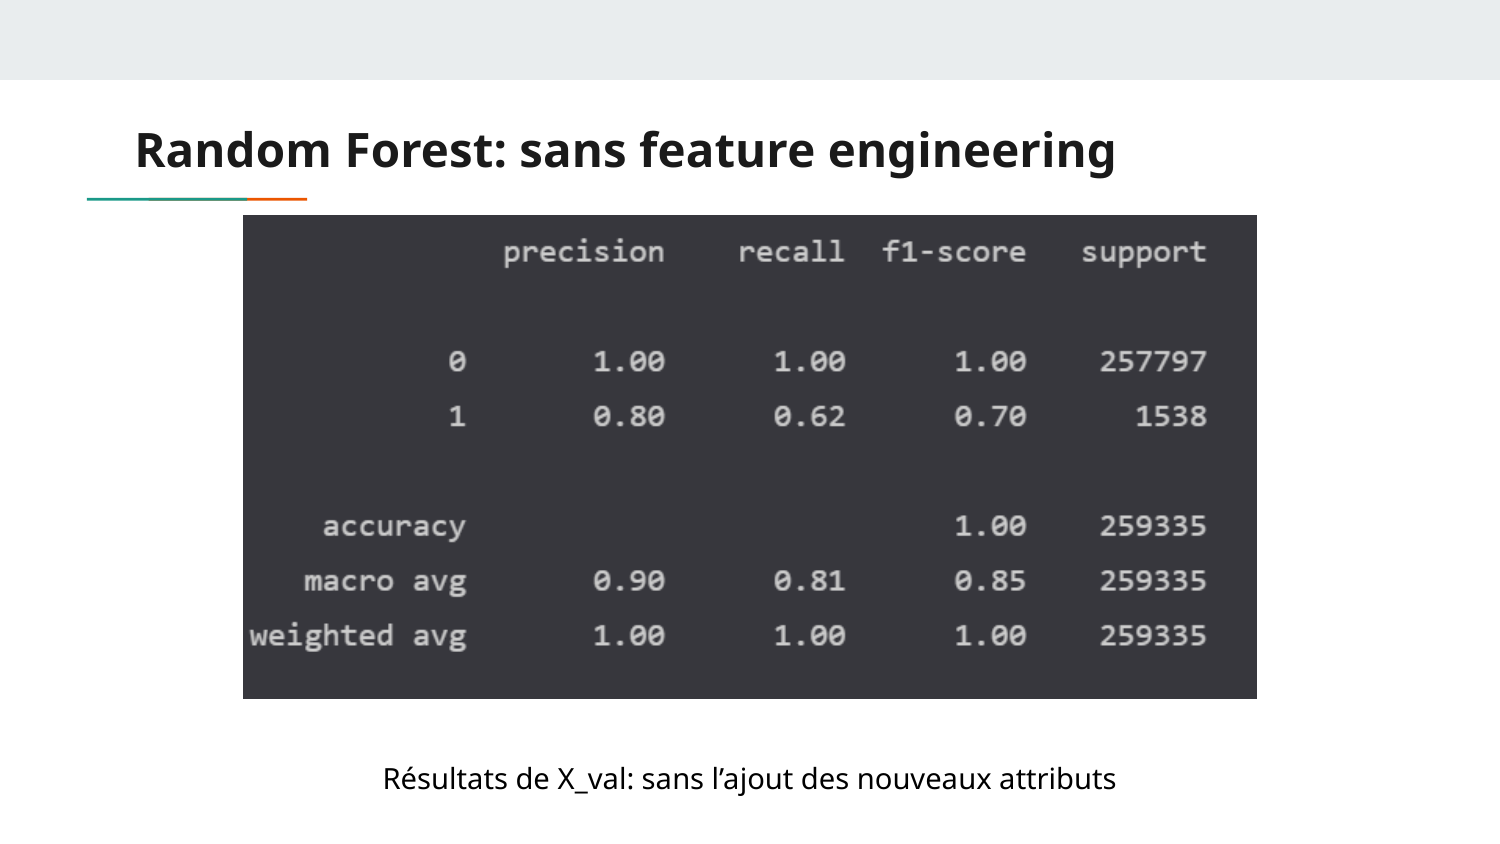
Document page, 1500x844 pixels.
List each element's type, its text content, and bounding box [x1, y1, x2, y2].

picture [243, 215, 1257, 699]
title Random Forest: sans feature engineering [119, 104, 1381, 193]
text_box Résultats de X_val: sans l’ajout des nouveaux attributs [148, 745, 1352, 811]
